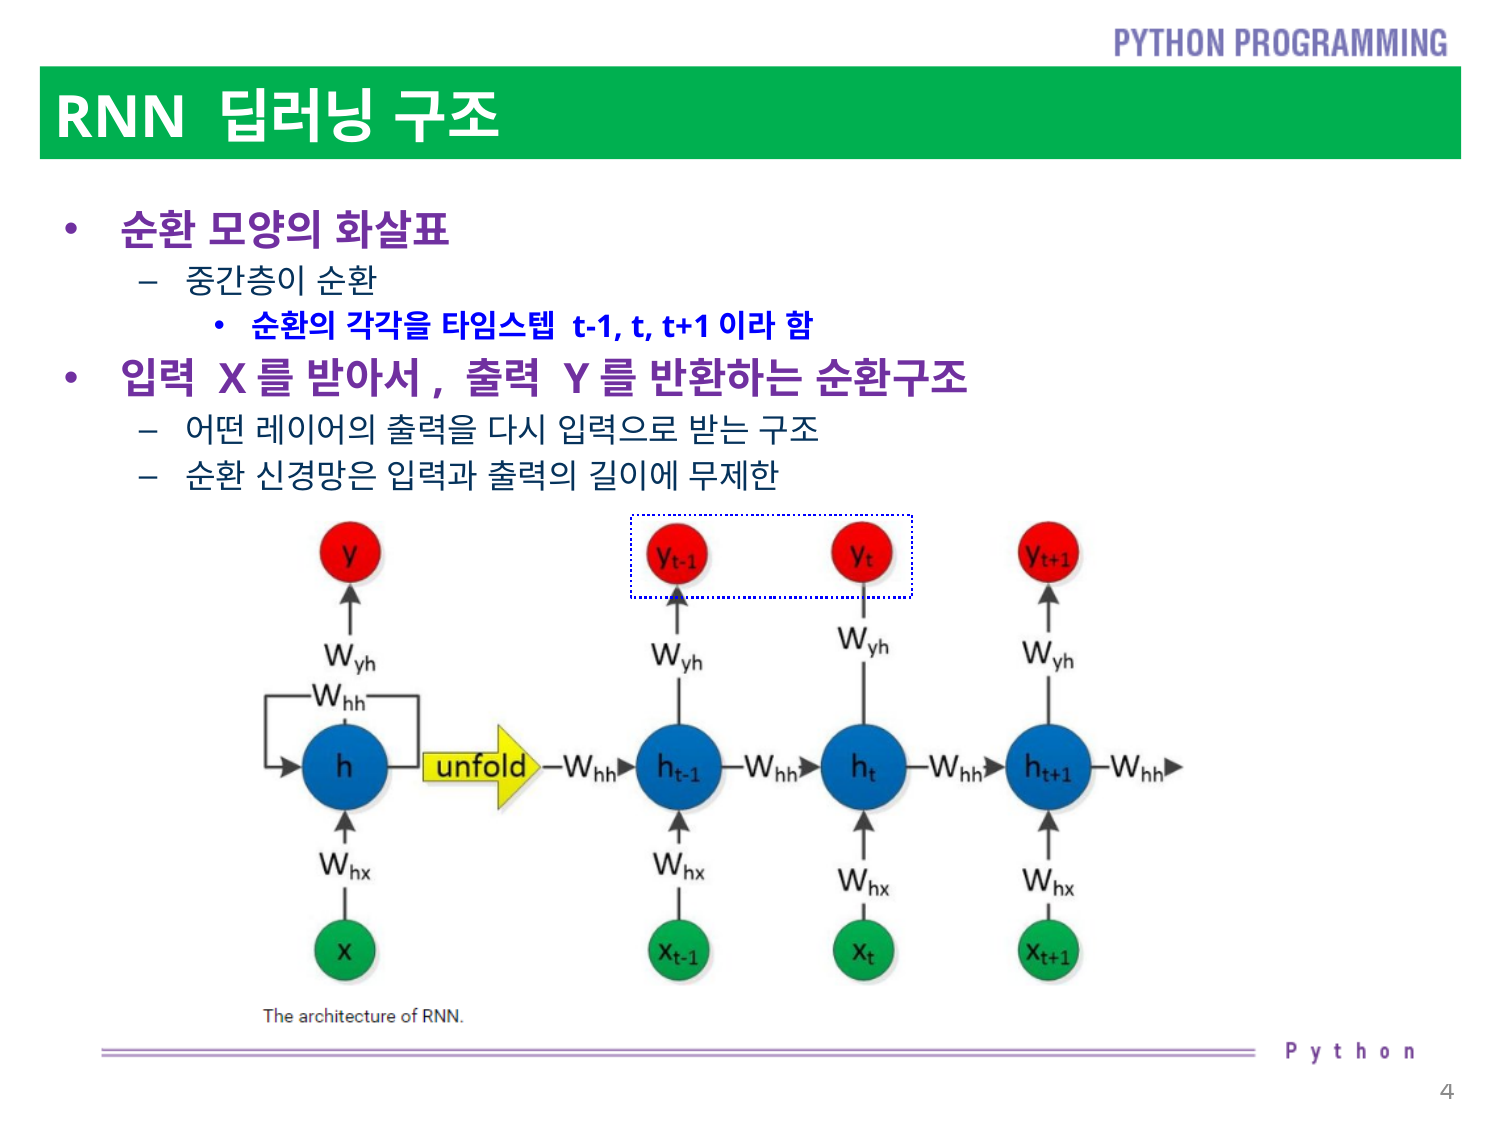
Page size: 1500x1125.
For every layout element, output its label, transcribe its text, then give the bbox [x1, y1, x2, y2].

picture [1106, 13, 1462, 66]
picture [257, 503, 1192, 1037]
slide_number 4 [1119, 1071, 1470, 1112]
list 순환 모양의 화살표 중간층이 순환 순환의 각각을 타임스텝 t-1, t, t+1이라 함 입력 X를 받아서, 출력 Y를 반환하는 순환구조 어떤 레이어의 출력을 다시 입력으로 받는 구조 순환 신경망은 입력과 출력의 길이에 무제한 [48, 195, 1461, 1041]
picture [18, 1020, 1483, 1084]
title RNN 딥러닝 구조 [39, 76, 1444, 152]
